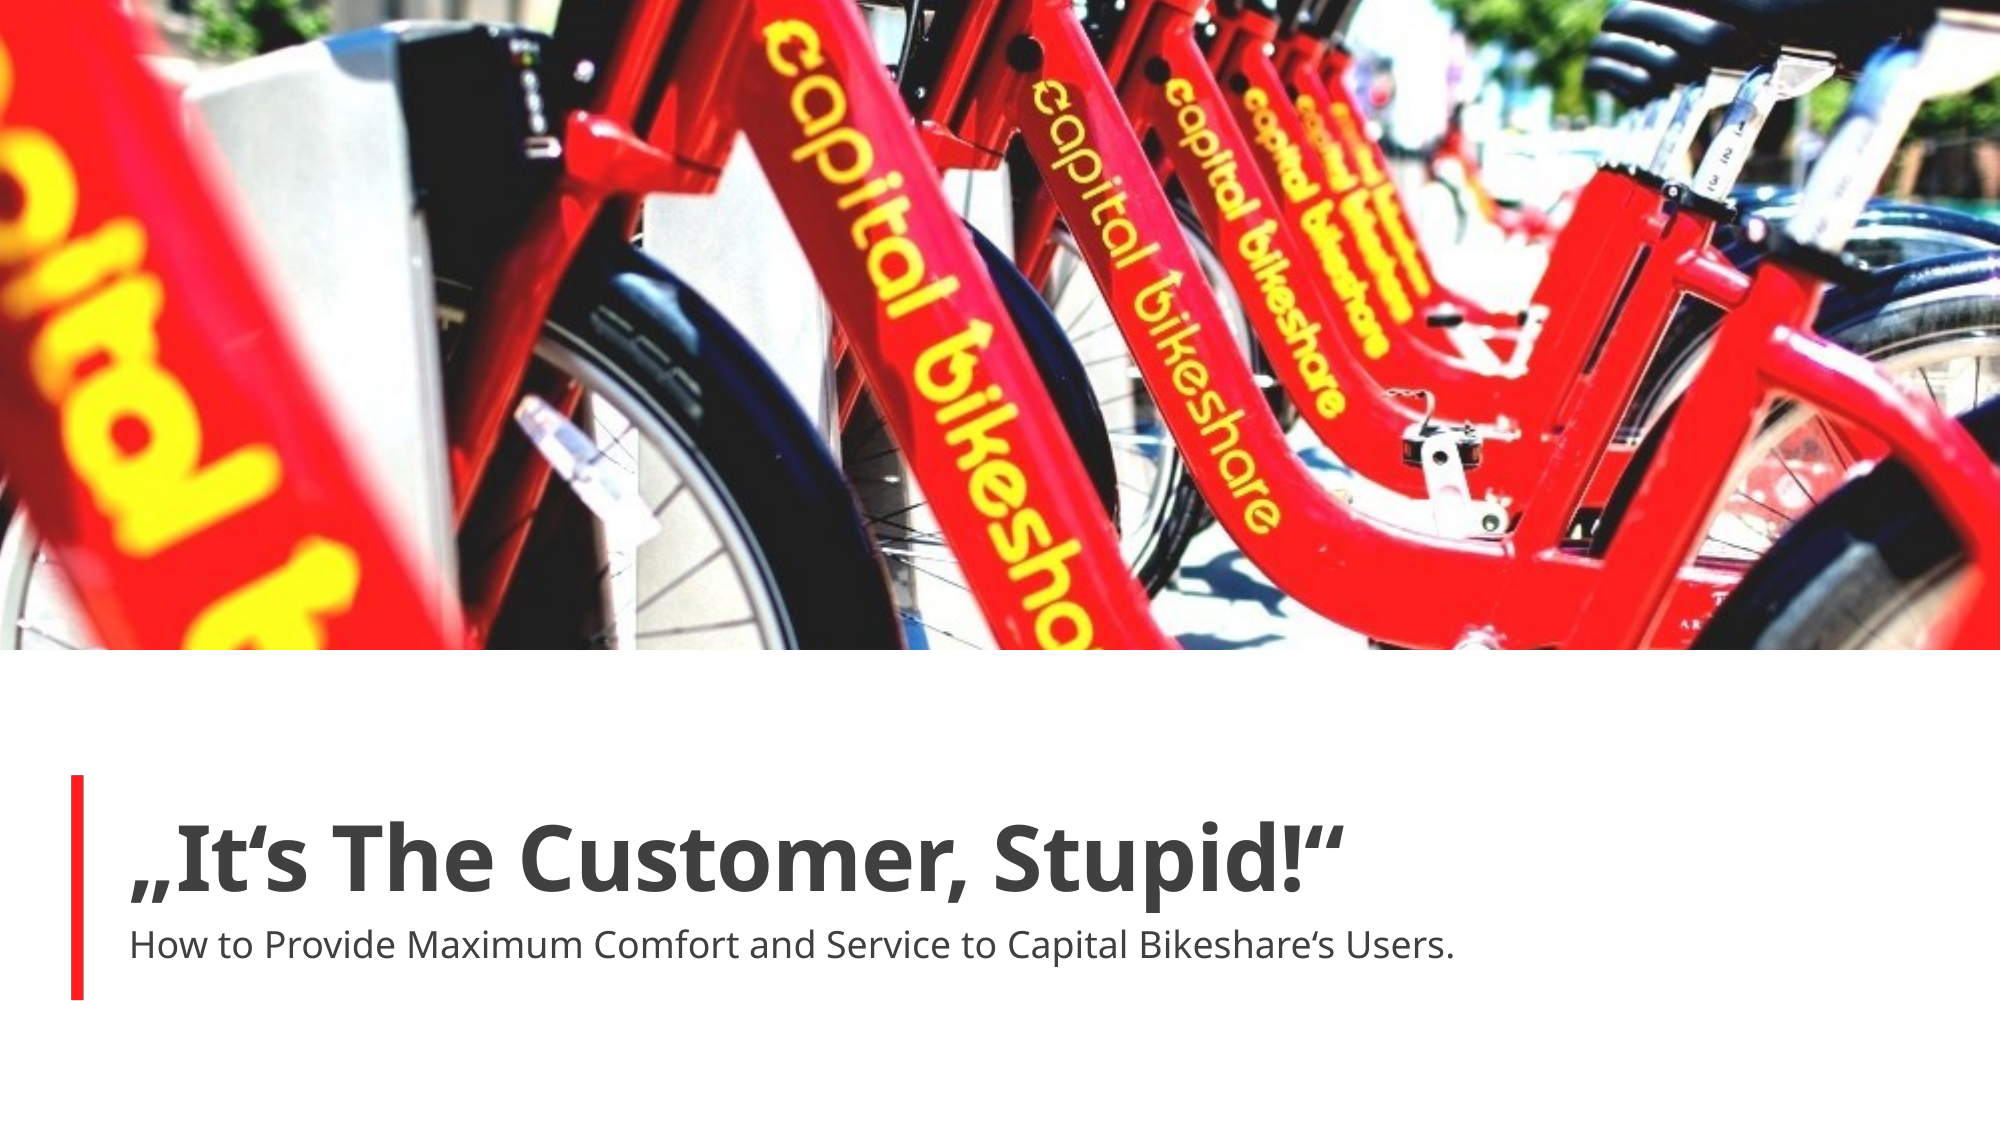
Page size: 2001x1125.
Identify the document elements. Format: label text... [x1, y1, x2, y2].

subtitle How to Provide Maximum Comfort and Service to Capital Bikeshare‘s Users. [113, 919, 1614, 976]
title „It‘s The Customer, Stupid!“ [113, 804, 1854, 920]
text_box [70, 774, 84, 1001]
picture [0, 0, 2000, 650]
